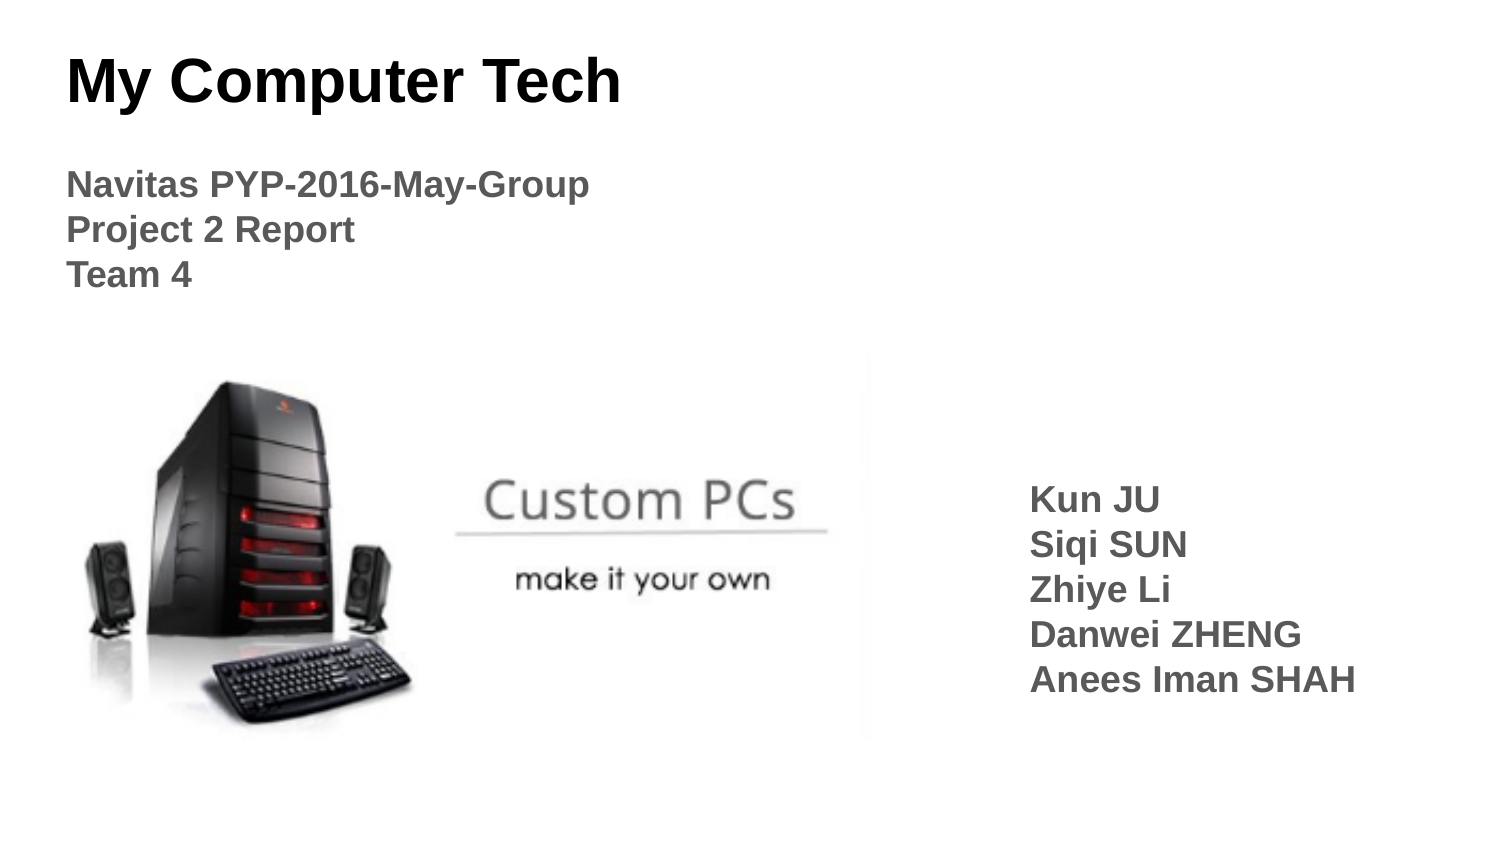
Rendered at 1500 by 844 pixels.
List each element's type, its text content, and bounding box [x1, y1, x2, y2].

subtitle Navitas PYP-2016-May-Group Project 2 Report Team 4 Kun JU Siqi SUN Zhiye Li Danwei ZHENG Anees Iman SHAH [51, 144, 1449, 803]
picture [50, 352, 873, 741]
title My Computer Tech [51, 18, 1449, 130]
